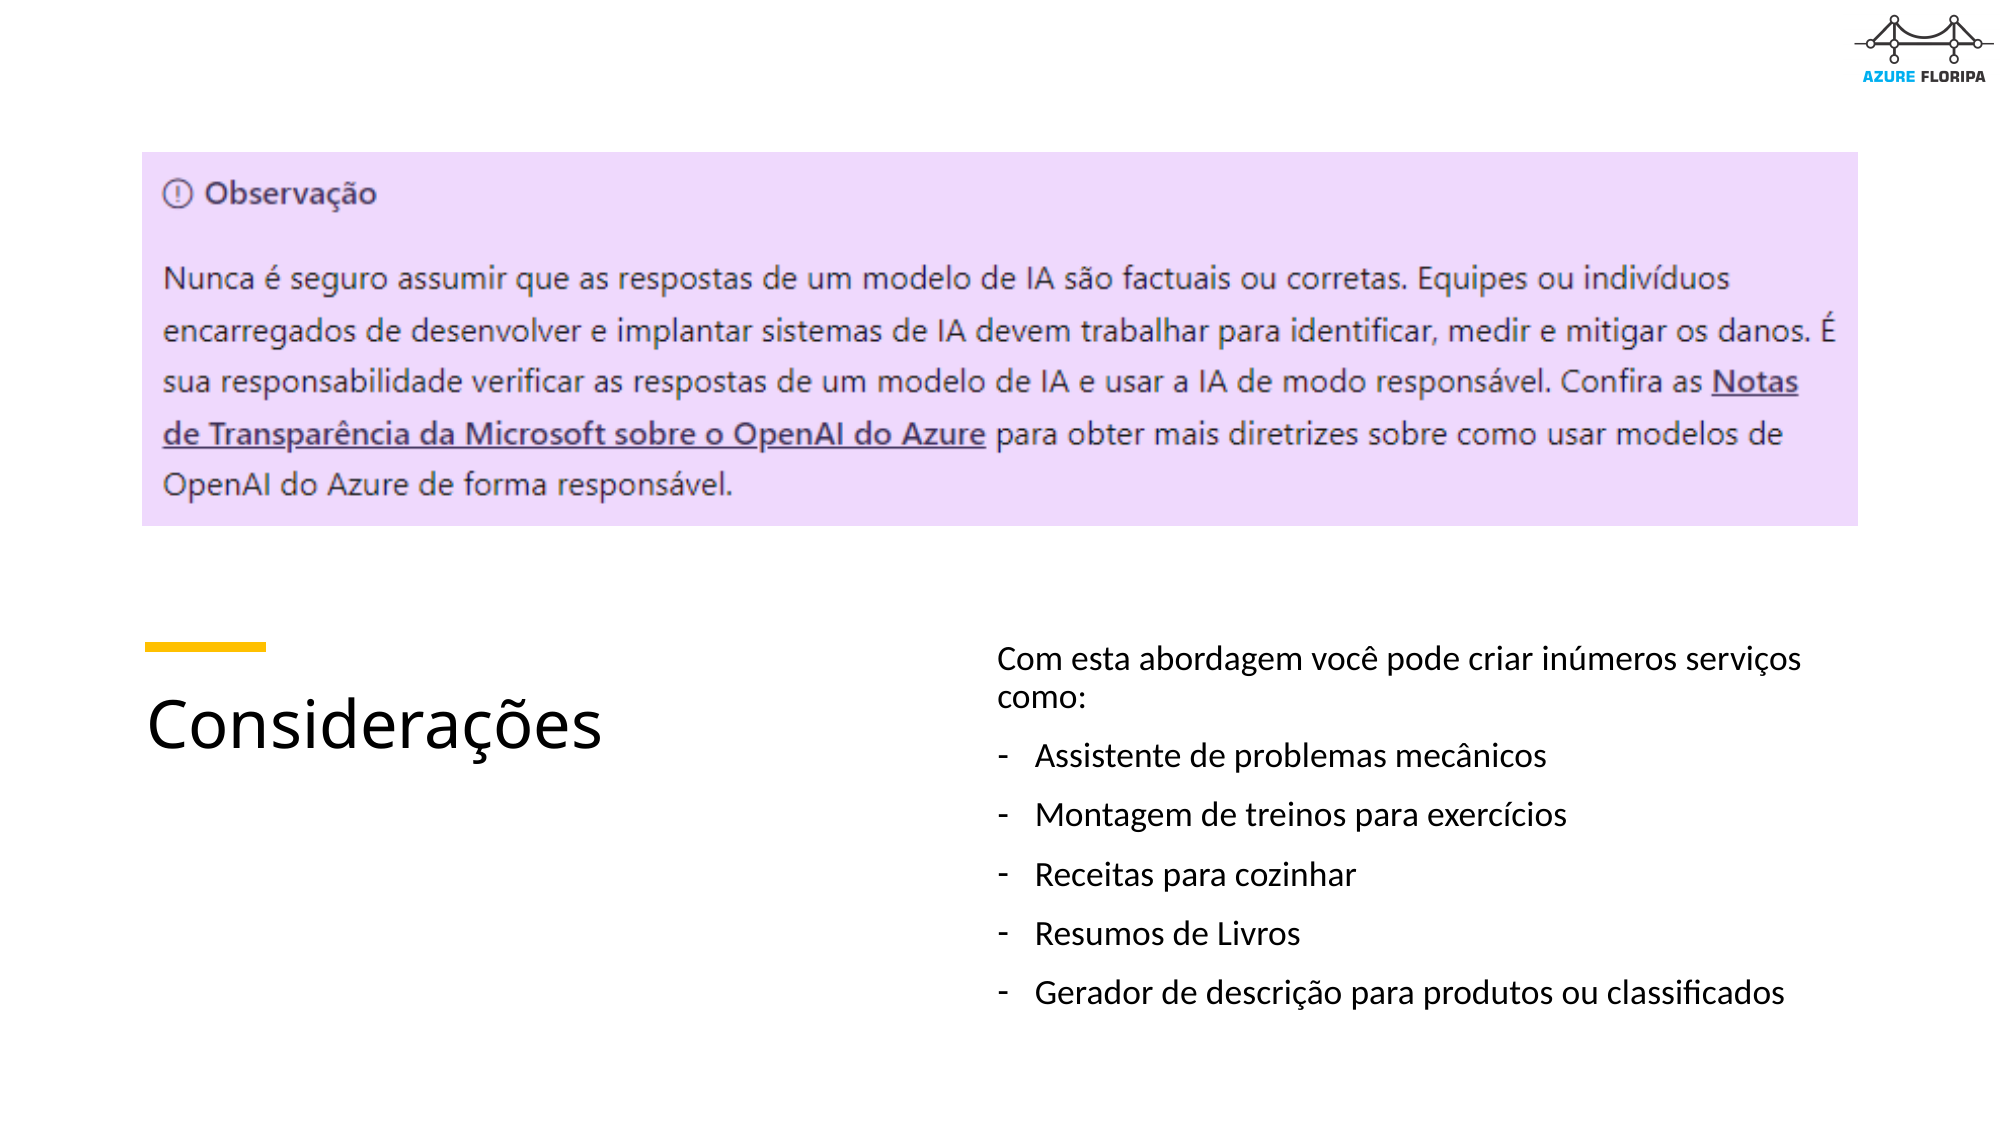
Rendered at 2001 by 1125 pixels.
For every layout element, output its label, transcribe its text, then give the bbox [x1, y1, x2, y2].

title Considerações [131, 683, 826, 1054]
list Com esta abordagem você pode criar inúmeros serviços como: Assistente de problemas mecânicos Montagem de treinos para exercícios Receitas para cozinhar Resumos de Livros Gerador de descrição para produtos ou classificados [982, 632, 1863, 1024]
picture [142, 152, 1858, 526]
picture [1843, 0, 2000, 90]
